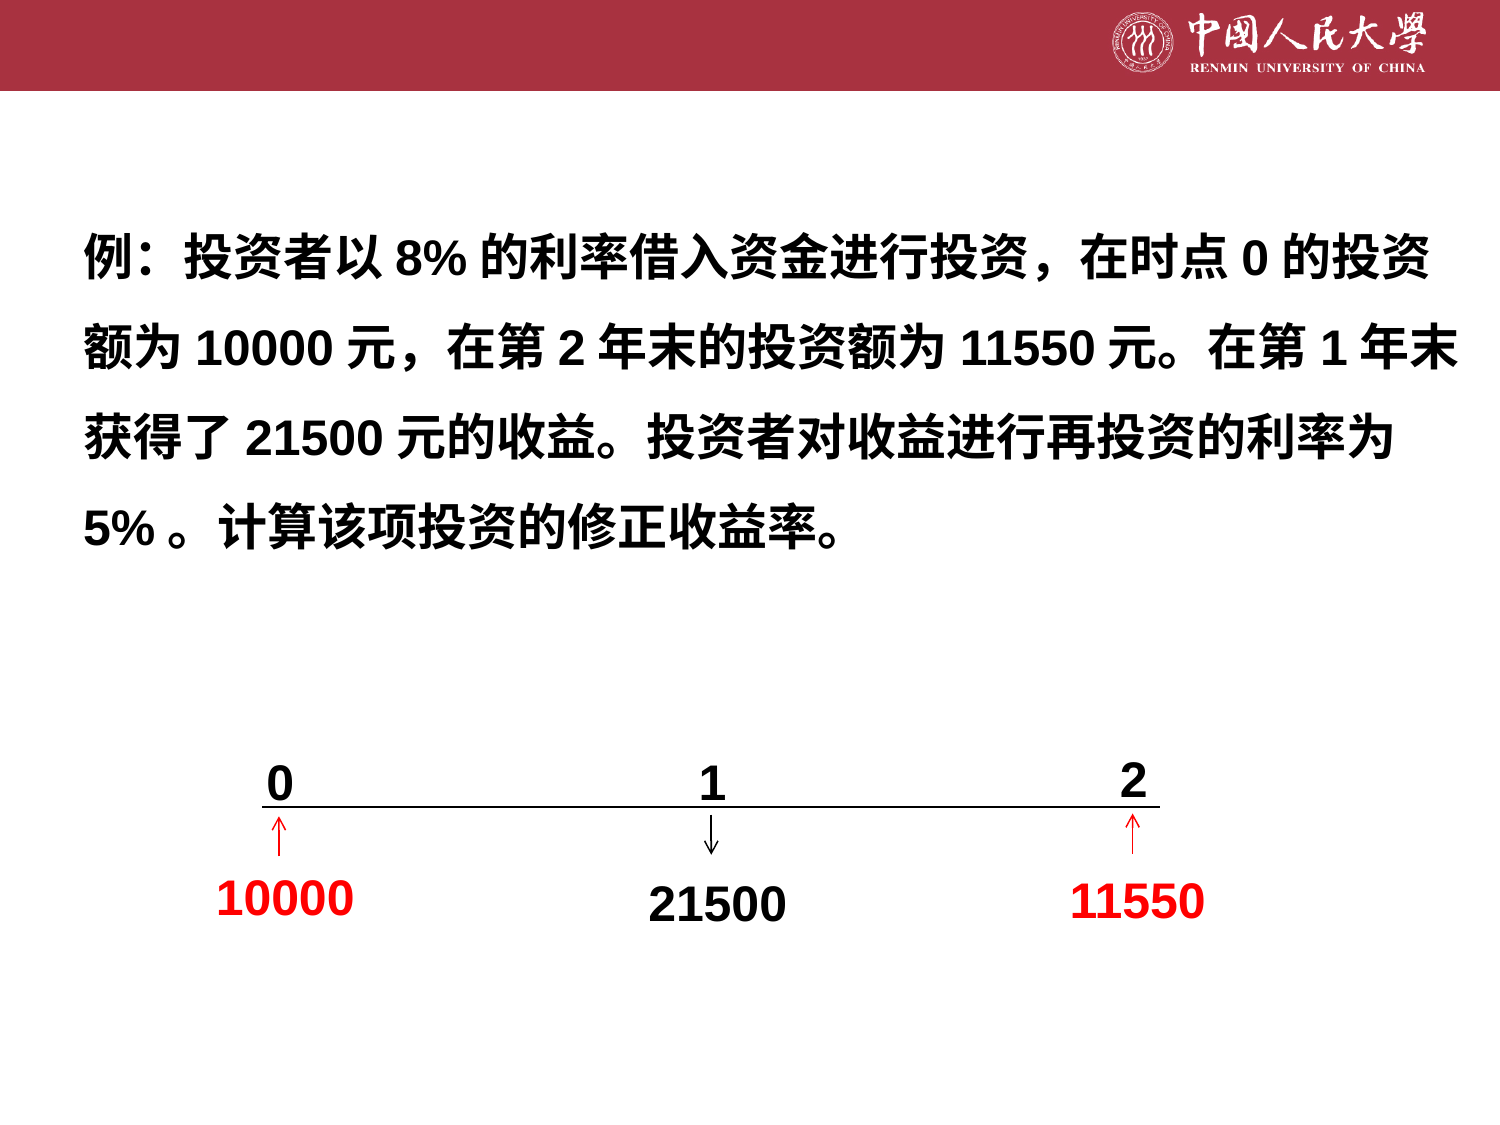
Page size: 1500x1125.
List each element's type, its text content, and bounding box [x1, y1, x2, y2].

text_box 0 [251, 719, 309, 819]
text_box 11550 [1054, 837, 1221, 937]
text_box 21500 [633, 840, 803, 940]
text_box 1 [683, 814, 710, 819]
text_box 1 [683, 719, 742, 805]
text_box 1 [712, 814, 742, 819]
text_box 例：投资者以8%的利率借入资金进行投资，在时点0的投资额为10000元，在第2年末的投资额为11550元。在第1年末获得了21500元的收益。投资者对收益进行再投资的利率为5%。计算该项投资的修正收益率。 [26, 188, 1488, 564]
picture [0, 0, 1500, 91]
text_box 10000 [201, 834, 370, 933]
text_box 2 [1105, 716, 1163, 816]
